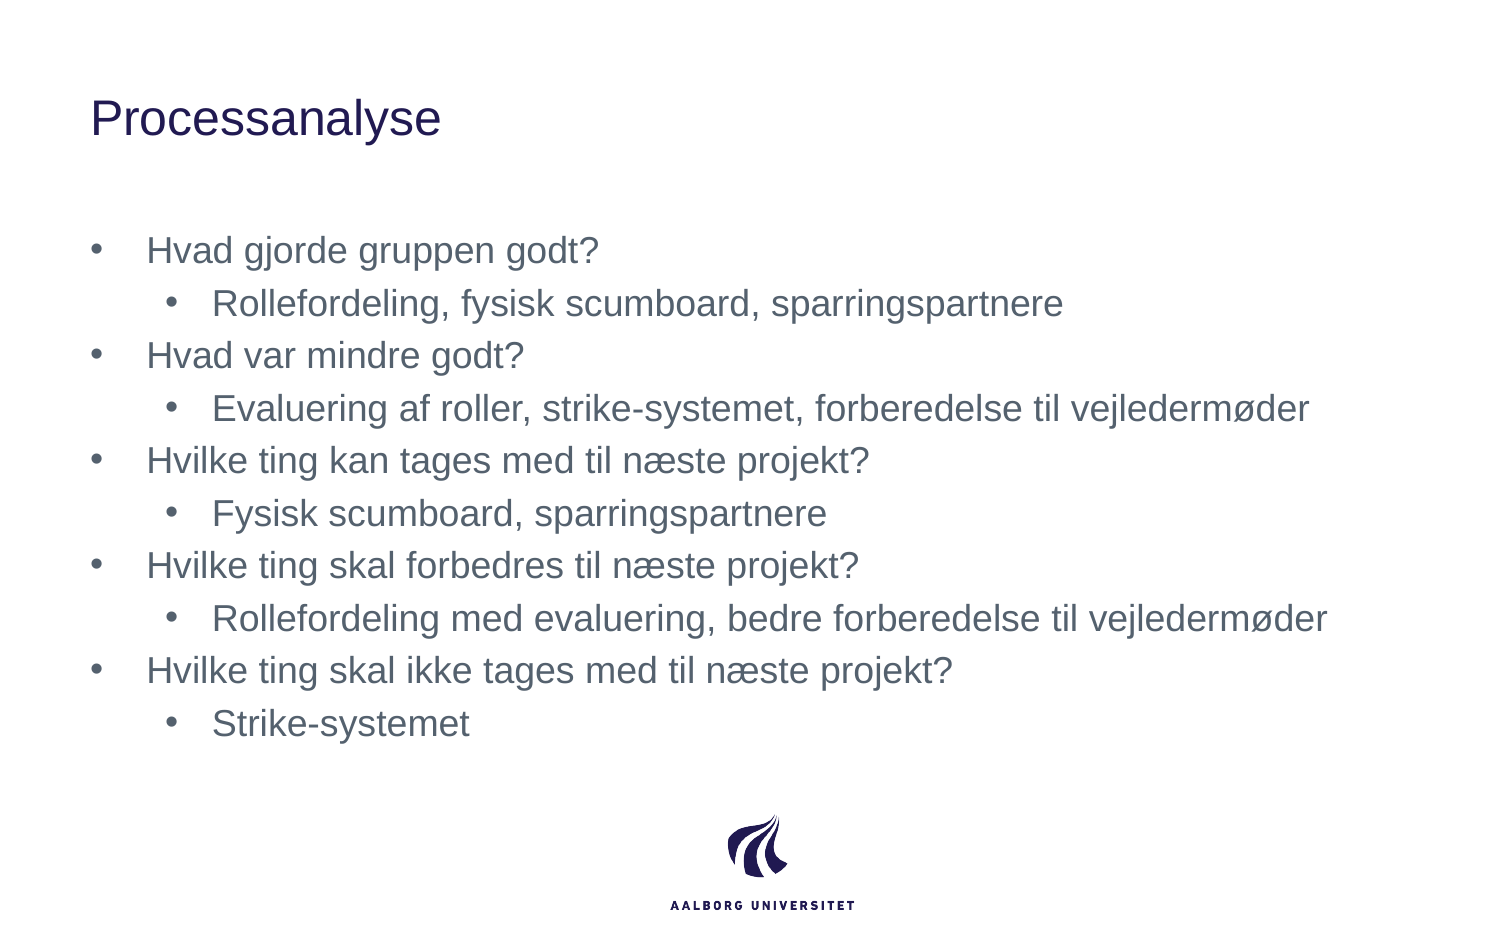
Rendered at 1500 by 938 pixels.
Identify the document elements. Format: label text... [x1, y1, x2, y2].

picture [655, 799, 869, 925]
list Hvad gjorde gruppen godt? Rollefordeling, fysisk scumboard, sparringspartnere Hvad var mindre godt? Evaluering af roller, strike-systemet, forberedelse til vejledermøder Hvilke ting kan tages med til næste projekt? Fysisk scumboard, sparringspartnere Hvilke ting skal forbedres til næste projekt? Rollefordeling med evaluering, bedre forberedelse til vejledermøder Hvilke ting skal ikke tages med til næste projekt? Strike-systemet [75, 218, 1425, 788]
title Processanalyse [75, 37, 1425, 194]
